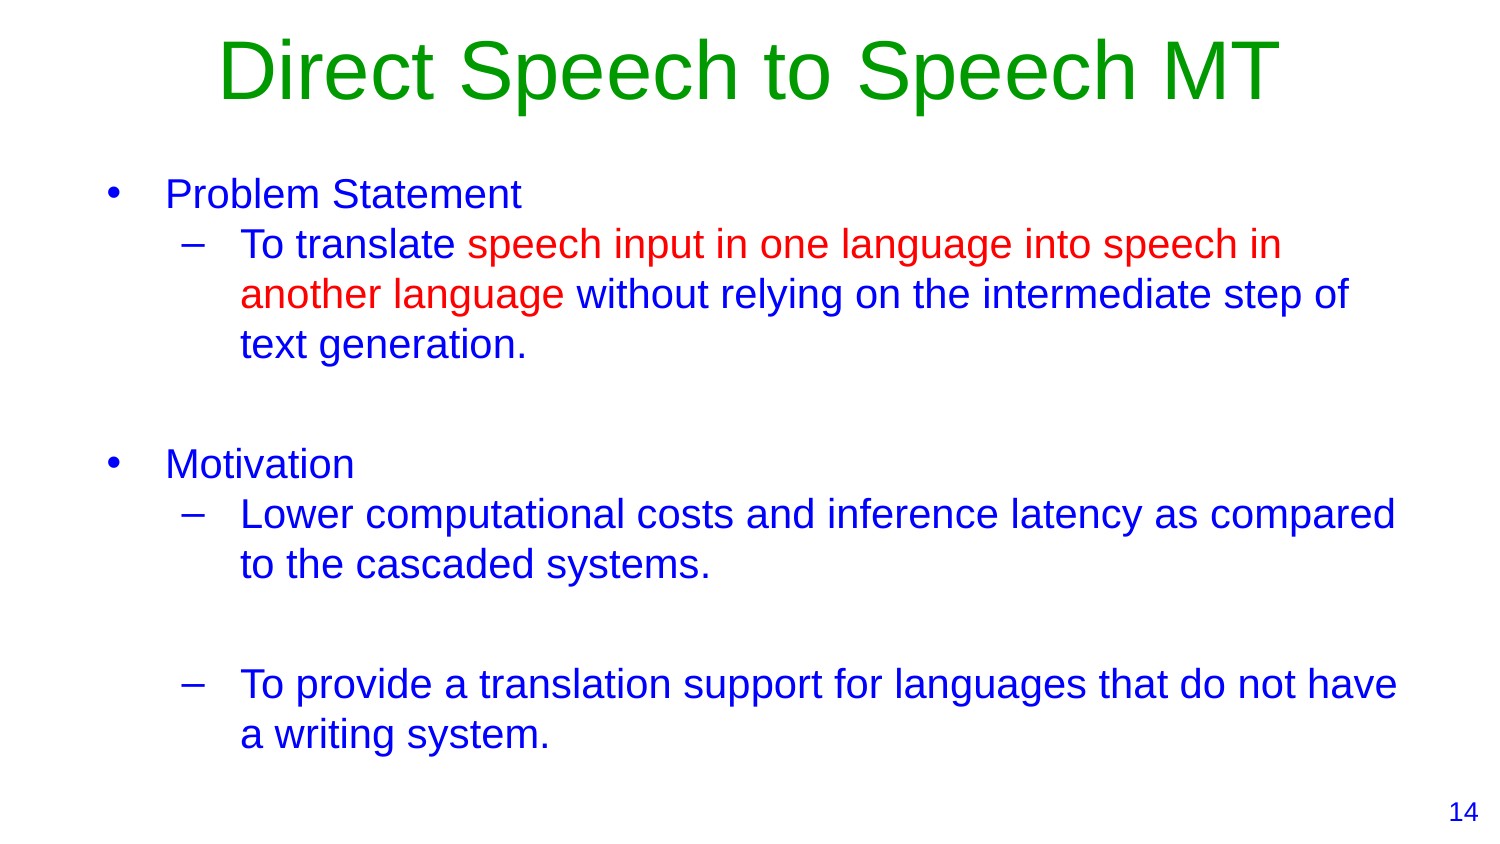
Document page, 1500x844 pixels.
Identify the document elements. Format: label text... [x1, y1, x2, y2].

list Problem Statement To translate speech input in one language into speech in another language without relying on the intermediate step of text generation. Motivation Lower computational costs and inference latency as compared to the cascaded systems. To provide a translation support for languages that do not have a writing system. [75, 159, 1425, 717]
slide_number ‹#› [1403, 779, 1494, 844]
title Direct Speech to Speech MT [75, 0, 1425, 137]
